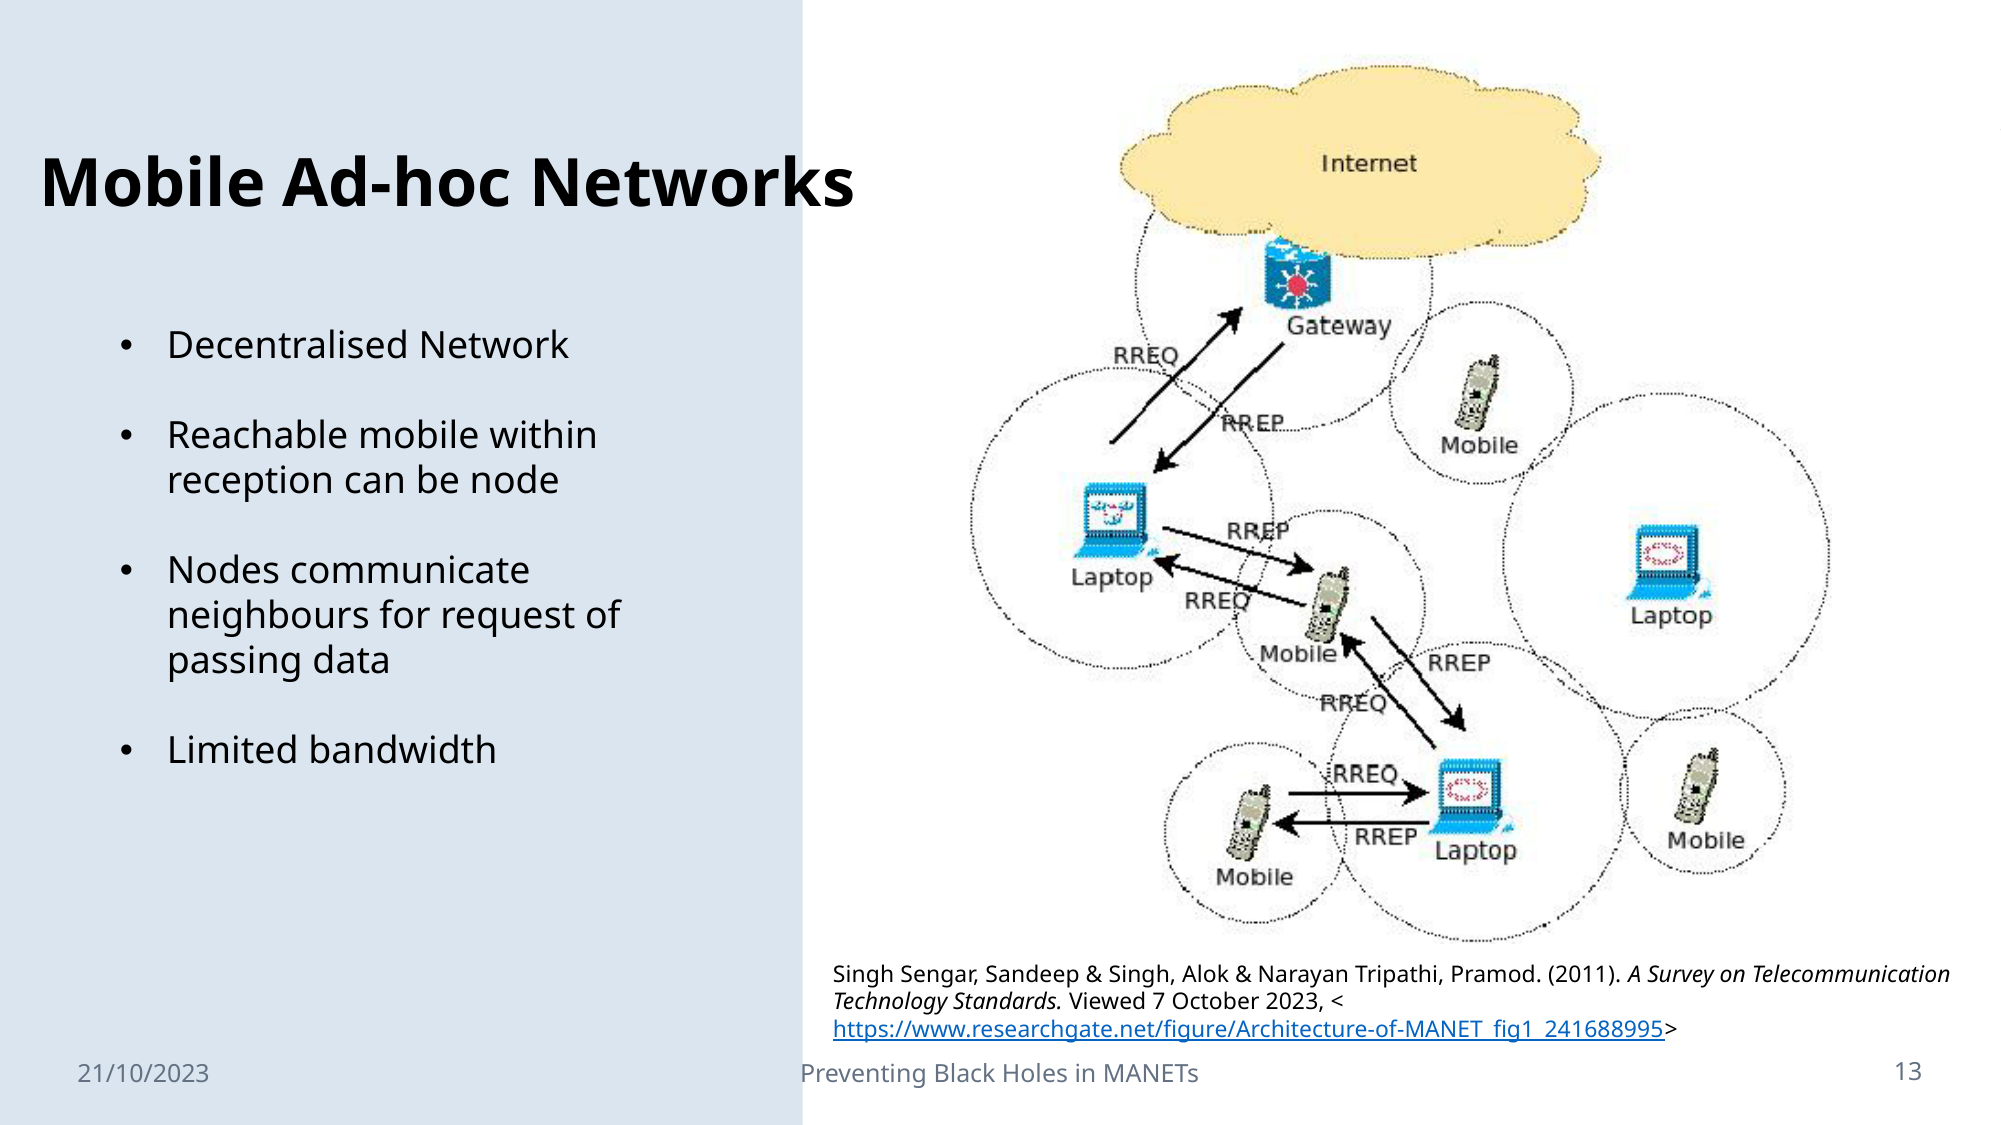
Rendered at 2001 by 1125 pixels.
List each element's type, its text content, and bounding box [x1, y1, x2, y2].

text_box Decentralised Network Reachable mobile within reception can be node Nodes communicate neighbours for request of passing data Limited bandwidth [104, 268, 702, 779]
text_box Singh Sengar, Sandeep & Singh, Alok & Narayan Tripathi, Pramod. (2011). A Survey on Telecommunication Technology Standards. Viewed 7 October 2023, <https://www.researchgate.net/figure/Architecture-of-MANET_fig1_241688995> [817, 951, 1983, 1053]
title Mobile Ad-hoc Networks [24, 0, 1050, 229]
text_box [802, 0, 2000, 1125]
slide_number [62, 1042, 342, 1103]
footer Preventing Black Holes in MANETs [662, 1042, 1338, 1103]
slide_number 13 [1665, 1053, 1938, 1103]
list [969, 54, 1832, 944]
